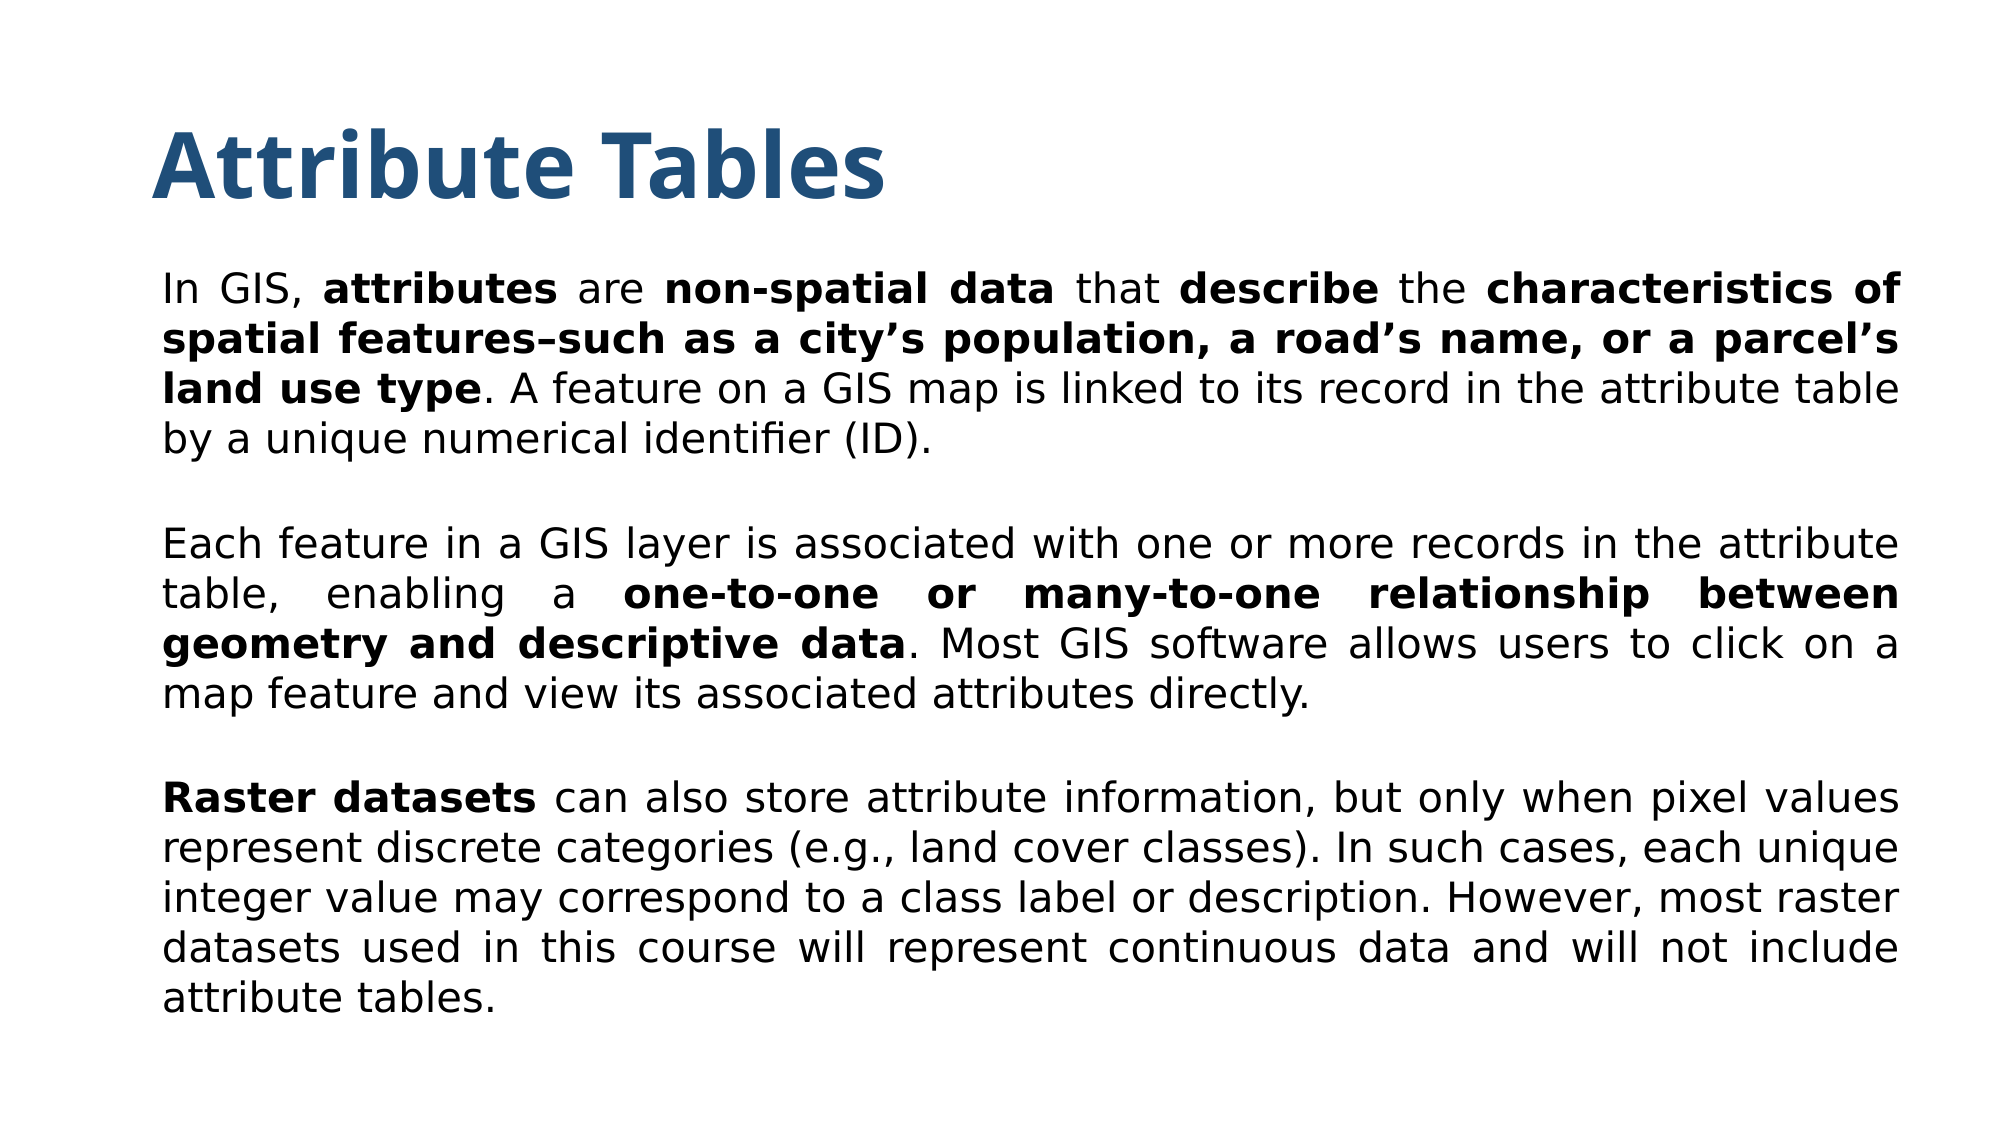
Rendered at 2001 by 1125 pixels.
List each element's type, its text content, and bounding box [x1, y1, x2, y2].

text_box In GIS, attributes are non-spatial data that describe the characteristics of spatial features–such as a city’s population, a road’s name, or a parcel’s land use type. A feature on a GIS map is linked to its record in the attribute table by a unique numerical identifier (ID). Each feature in a GIS layer is associated with one or more records in the attribute table, enabling a one-to-one or many-to-one relationship between geometry and descriptive data. Most GIS software allows users to click on a map feature and view its associated attributes directly. Raster datasets can also store attribute information, but only when pixel values represent discrete categories (e.g., land cover classes). In such cases, each unique integer value may correspond to a class label or description. However, most raster datasets used in this course will represent continuous data and will not include attribute tables. [159, 260, 1901, 966]
title Attribute Tables [137, 59, 1863, 278]
